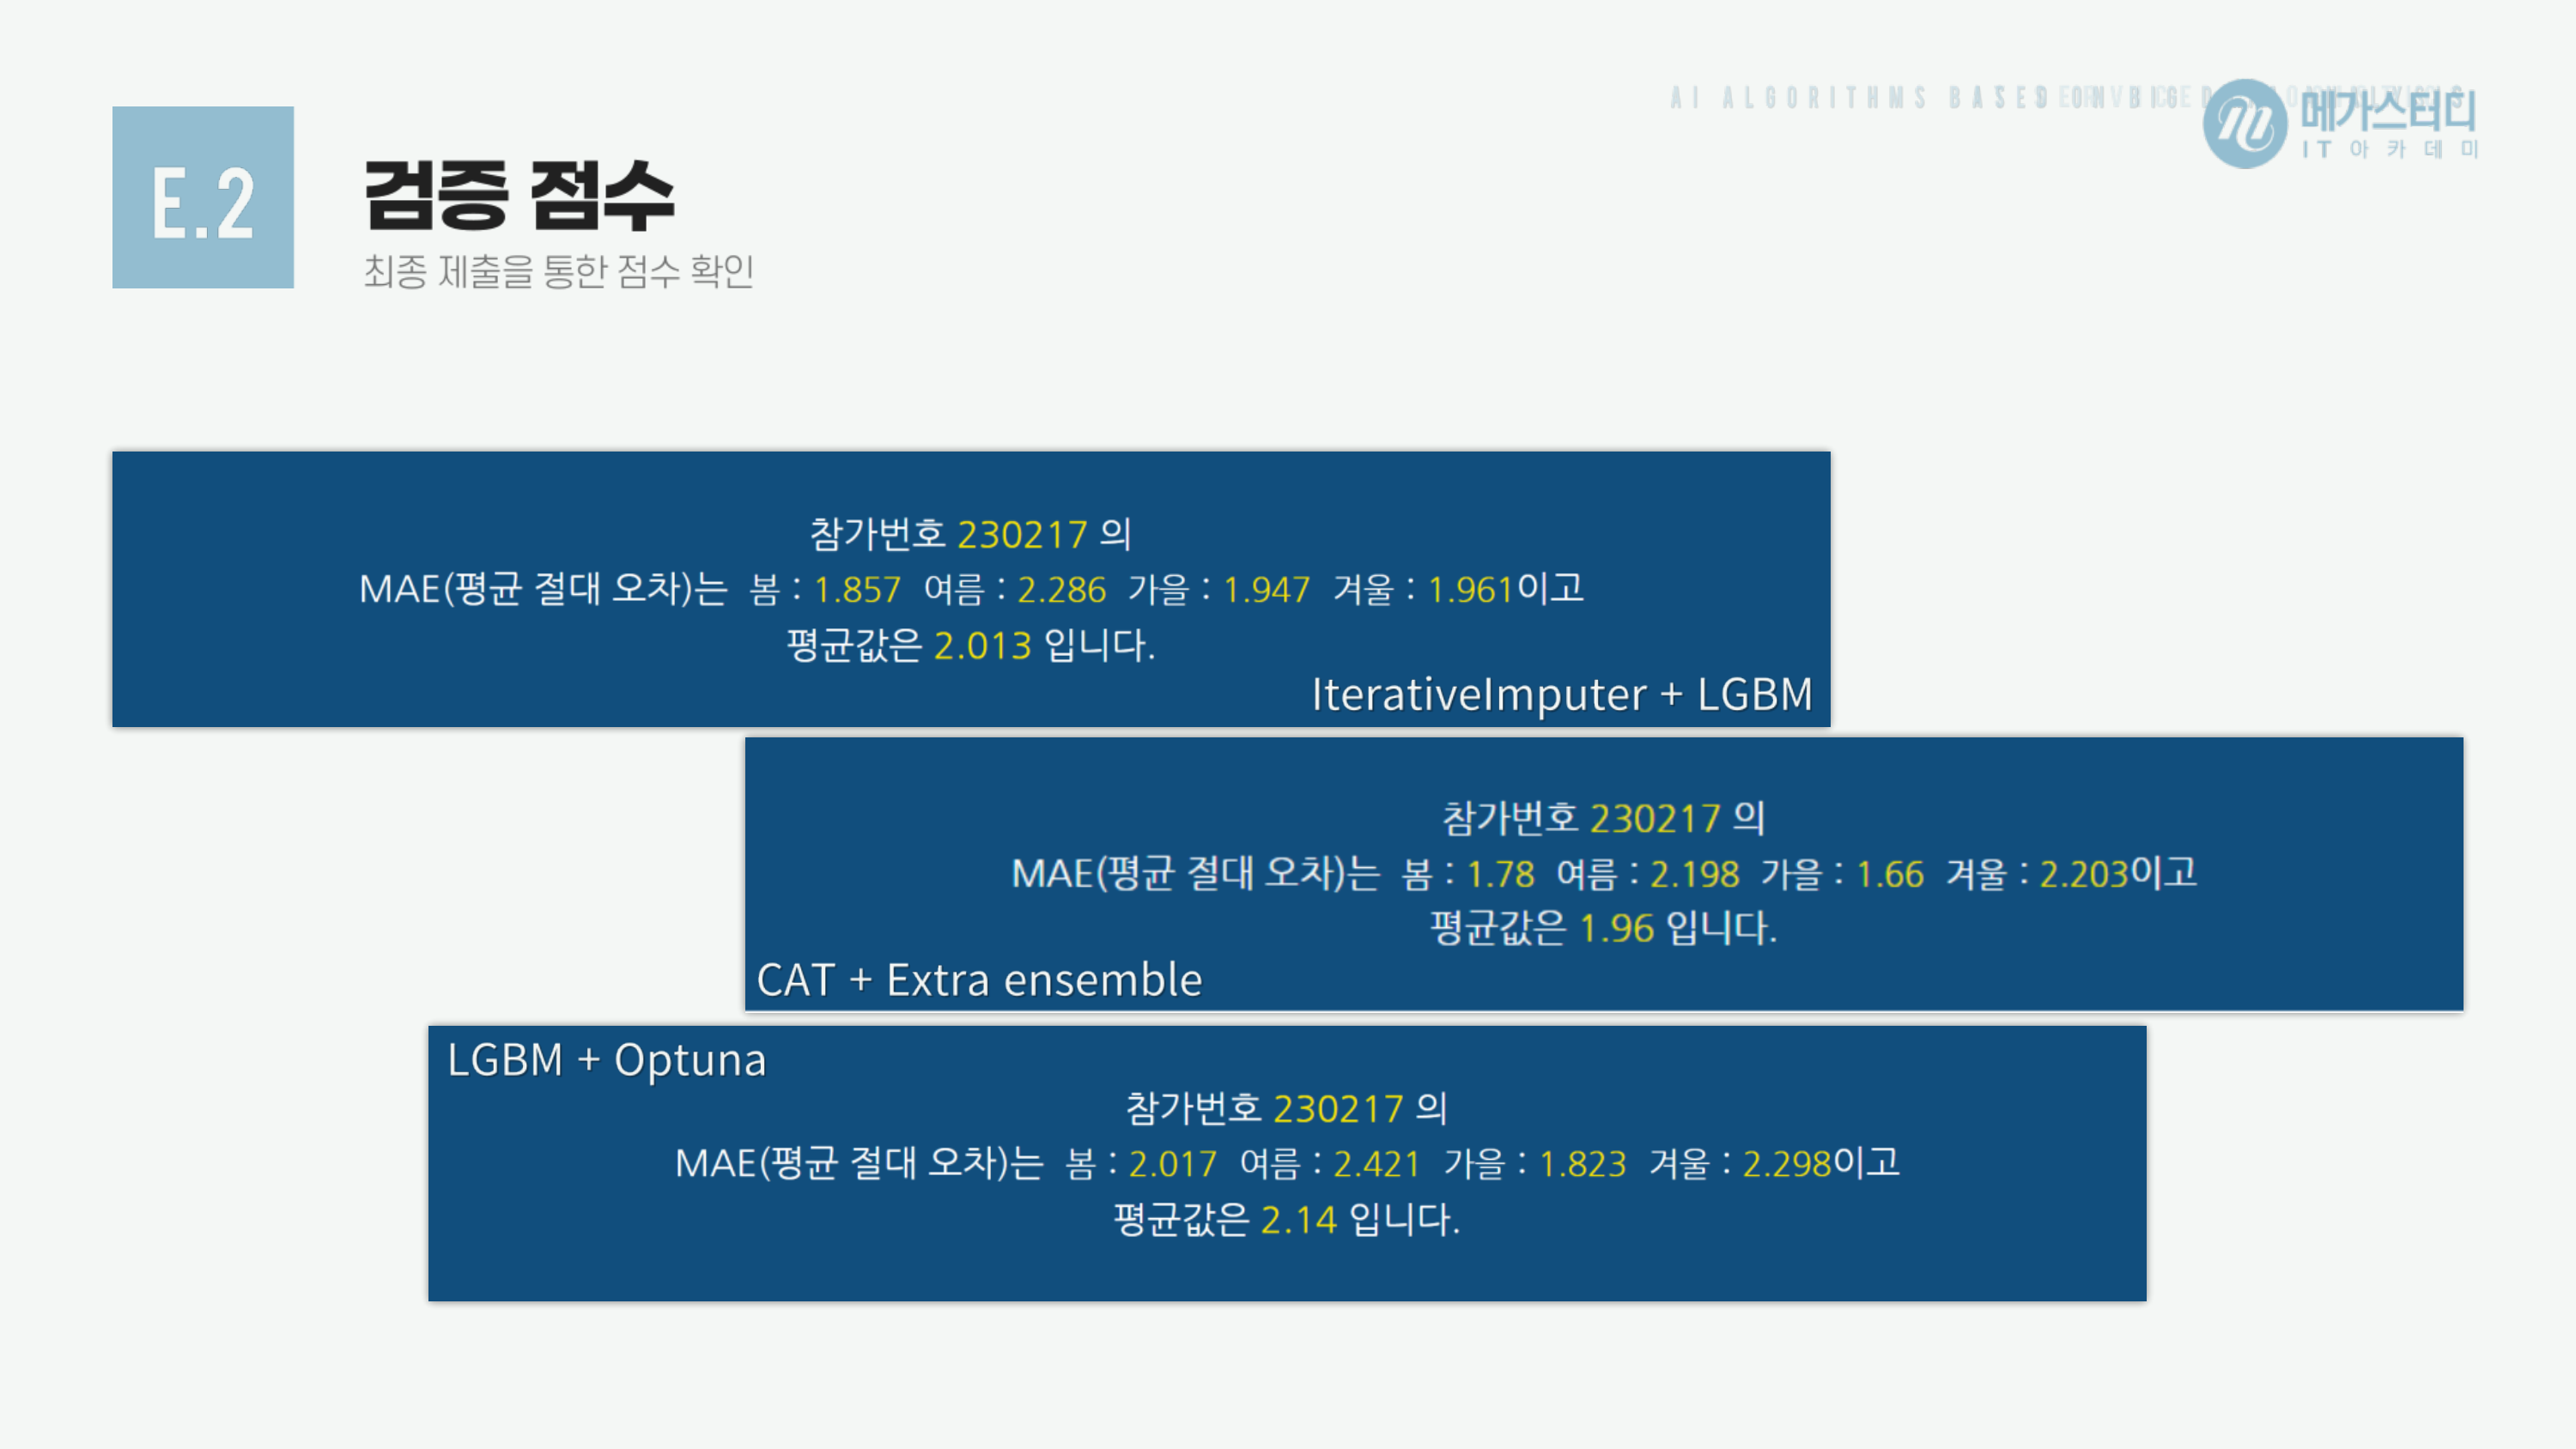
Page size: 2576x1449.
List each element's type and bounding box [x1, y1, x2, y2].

text_box [112, 452, 1831, 727]
picture [1290, 52, 2576, 189]
picture [0, 94, 2576, 1439]
text_box [2192, 74, 2486, 177]
text_box [428, 1026, 2147, 1301]
text_box [745, 737, 2464, 1013]
